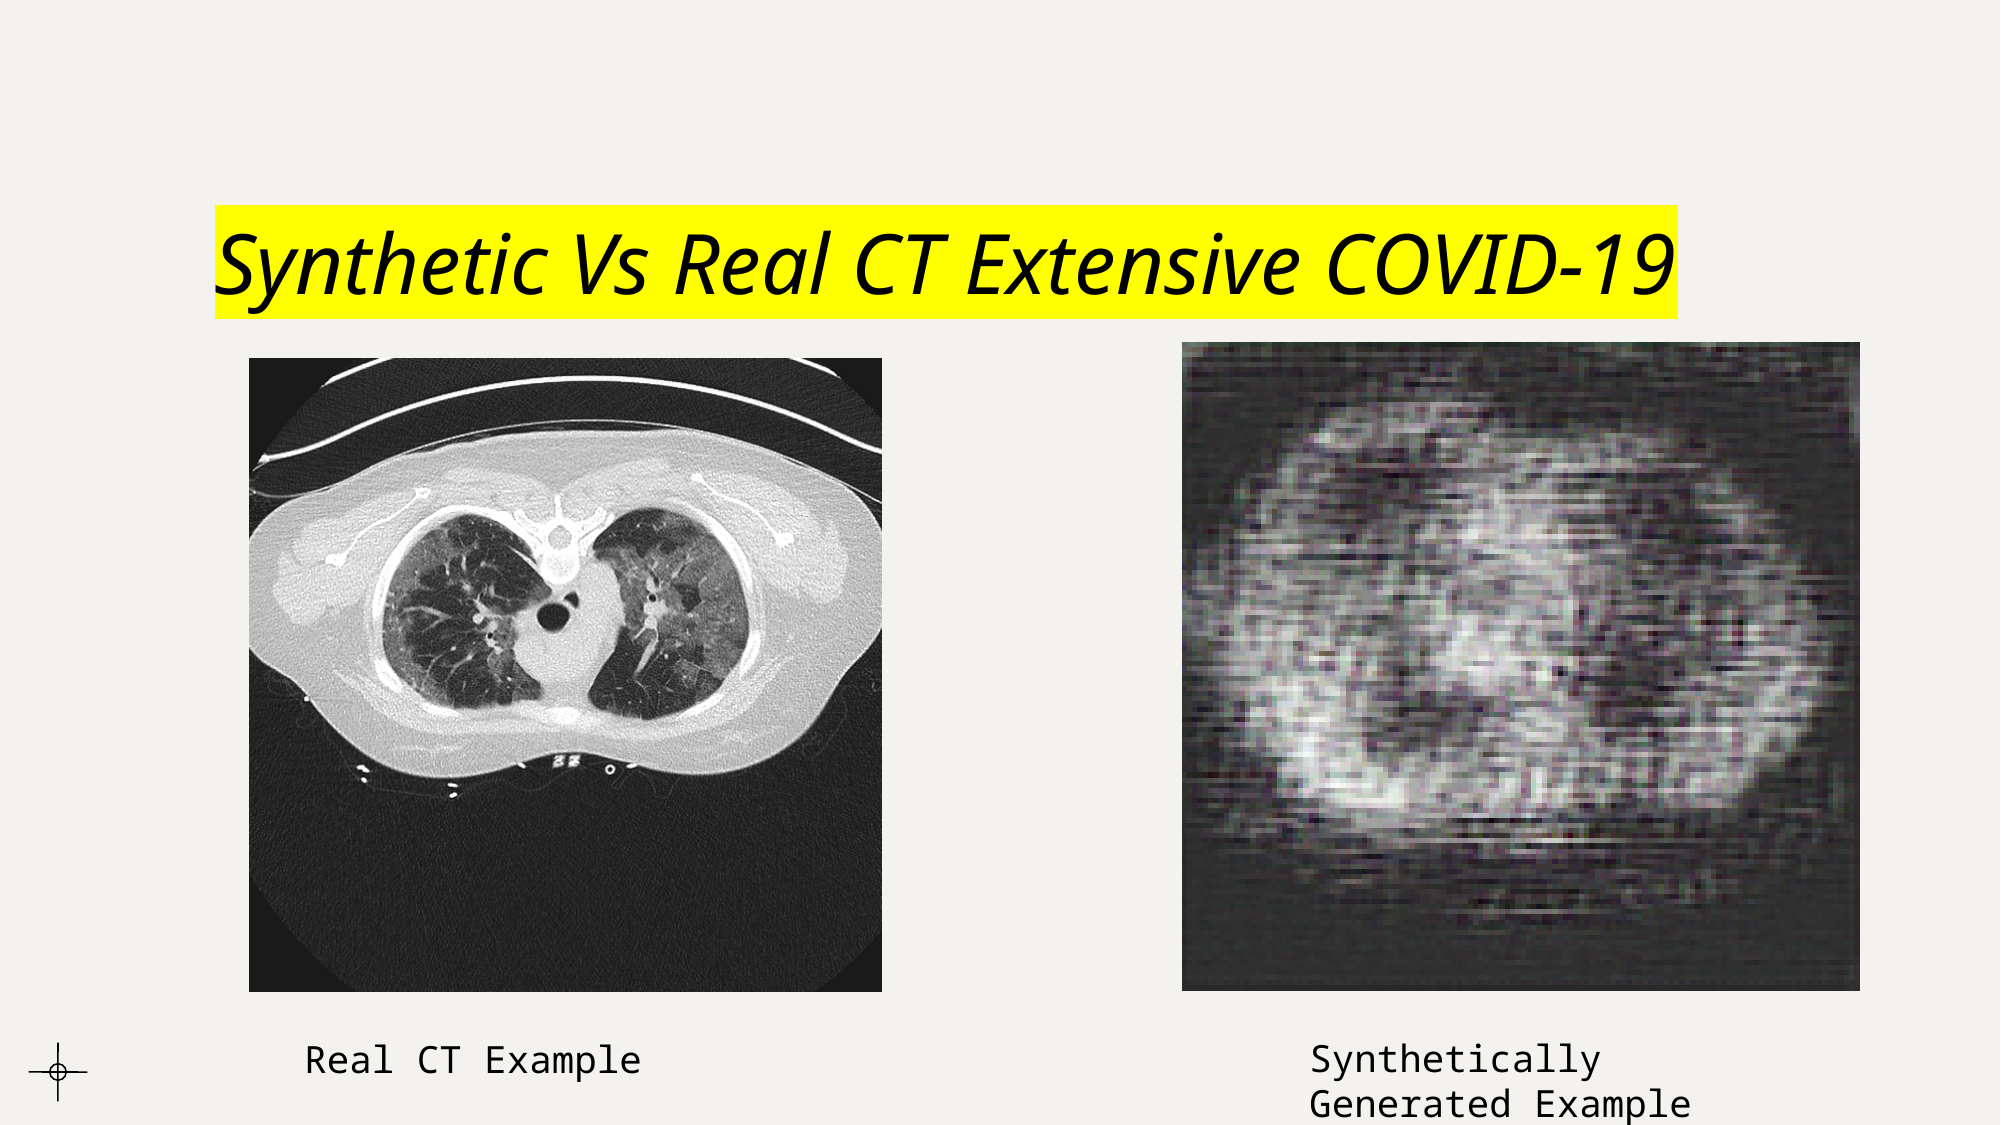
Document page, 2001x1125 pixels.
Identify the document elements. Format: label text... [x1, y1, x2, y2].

text_box Real CT Example [289, 1028, 806, 1089]
title Synthetic Vs Real CT Extensive COVID-19 [200, 59, 1758, 319]
text_box [356, 1036, 807, 1112]
picture [1182, 342, 1860, 991]
text_box Synthetically Generated Example [1294, 1028, 1745, 1125]
picture [249, 358, 882, 992]
